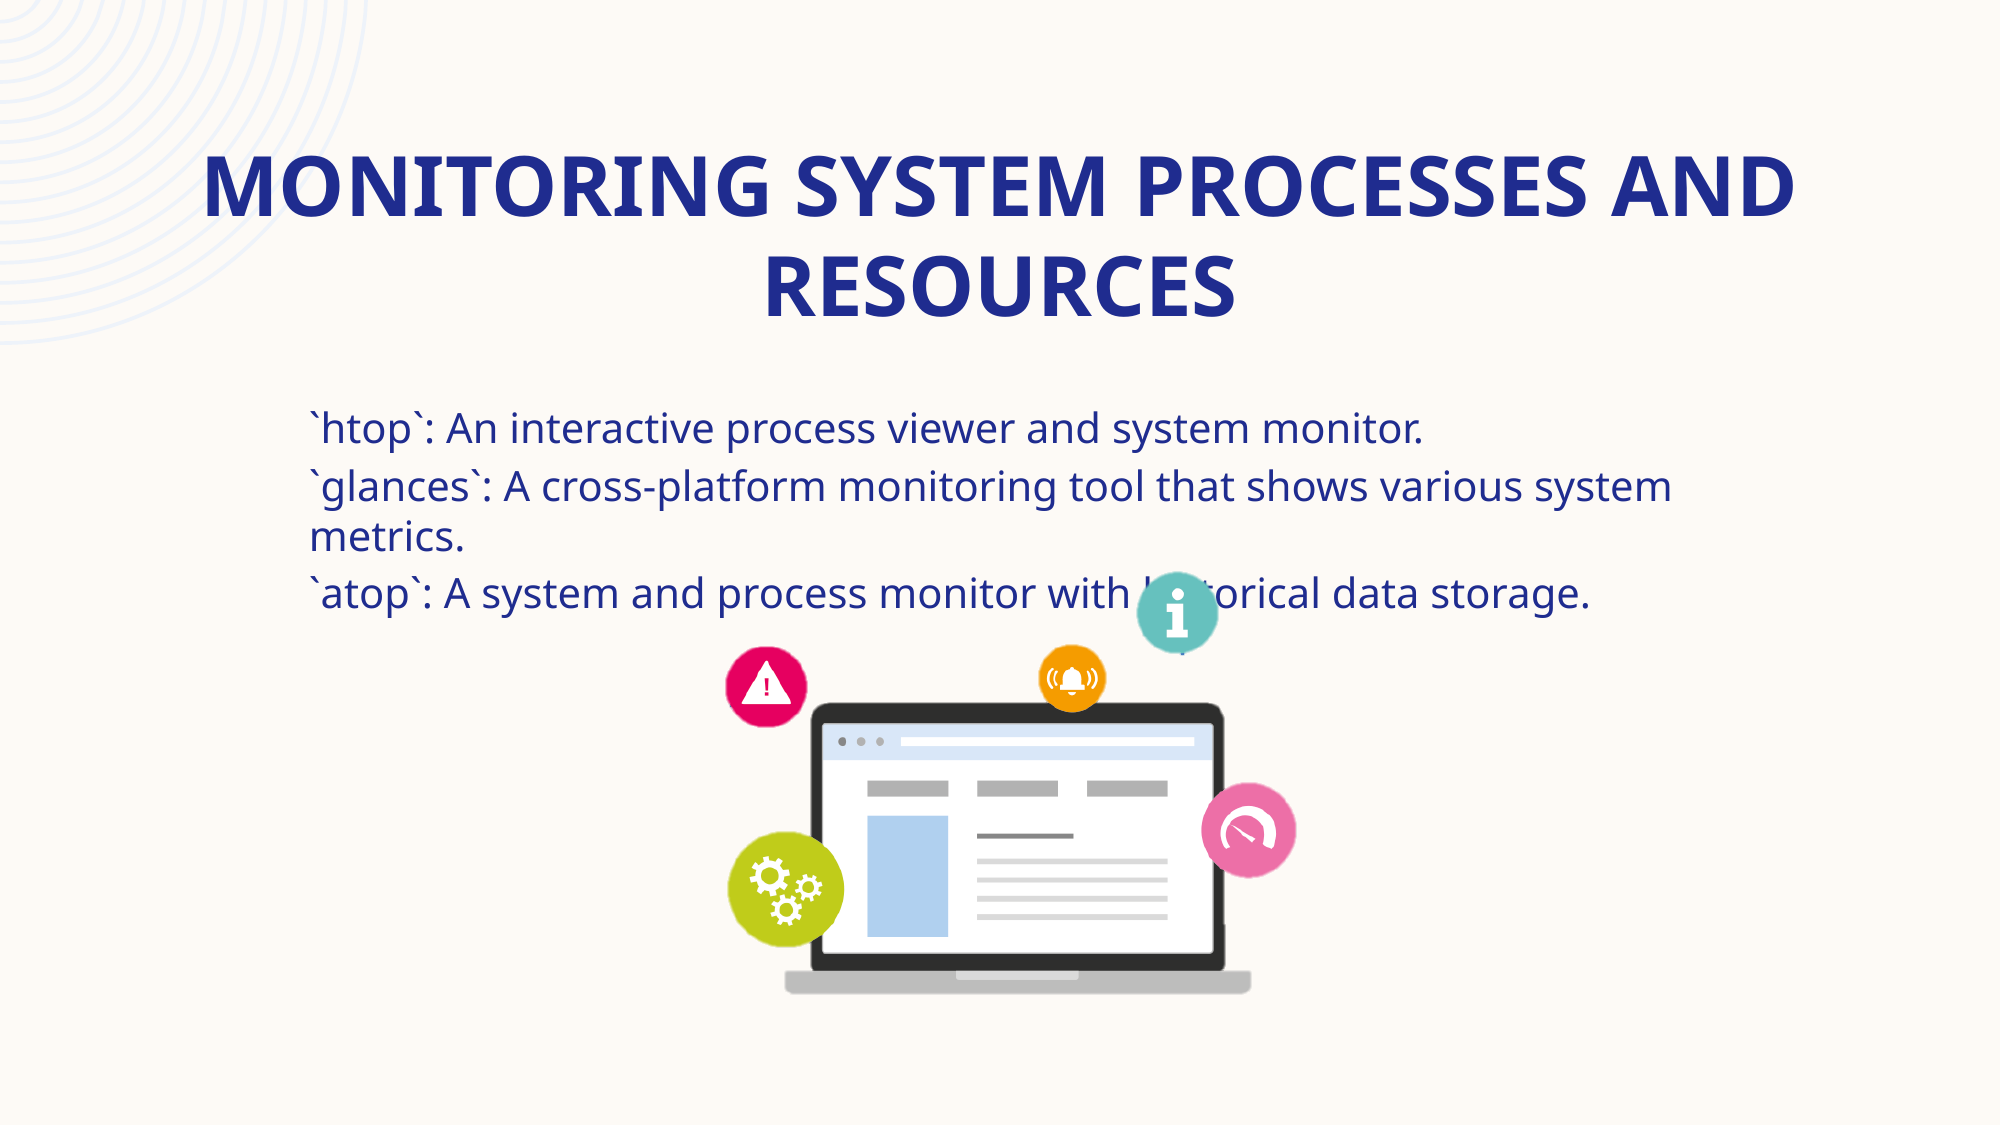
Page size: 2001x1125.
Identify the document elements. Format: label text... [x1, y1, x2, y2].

picture [450, 504, 1550, 1080]
list `htop`: An interactive process viewer and system monitor. `glances`: A cross-platform monitoring tool that shows various system metrics. `atop`: A system and process monitor with historical data storage. [293, 394, 1706, 588]
title Monitoring System Processes and Resources [124, 125, 1875, 252]
